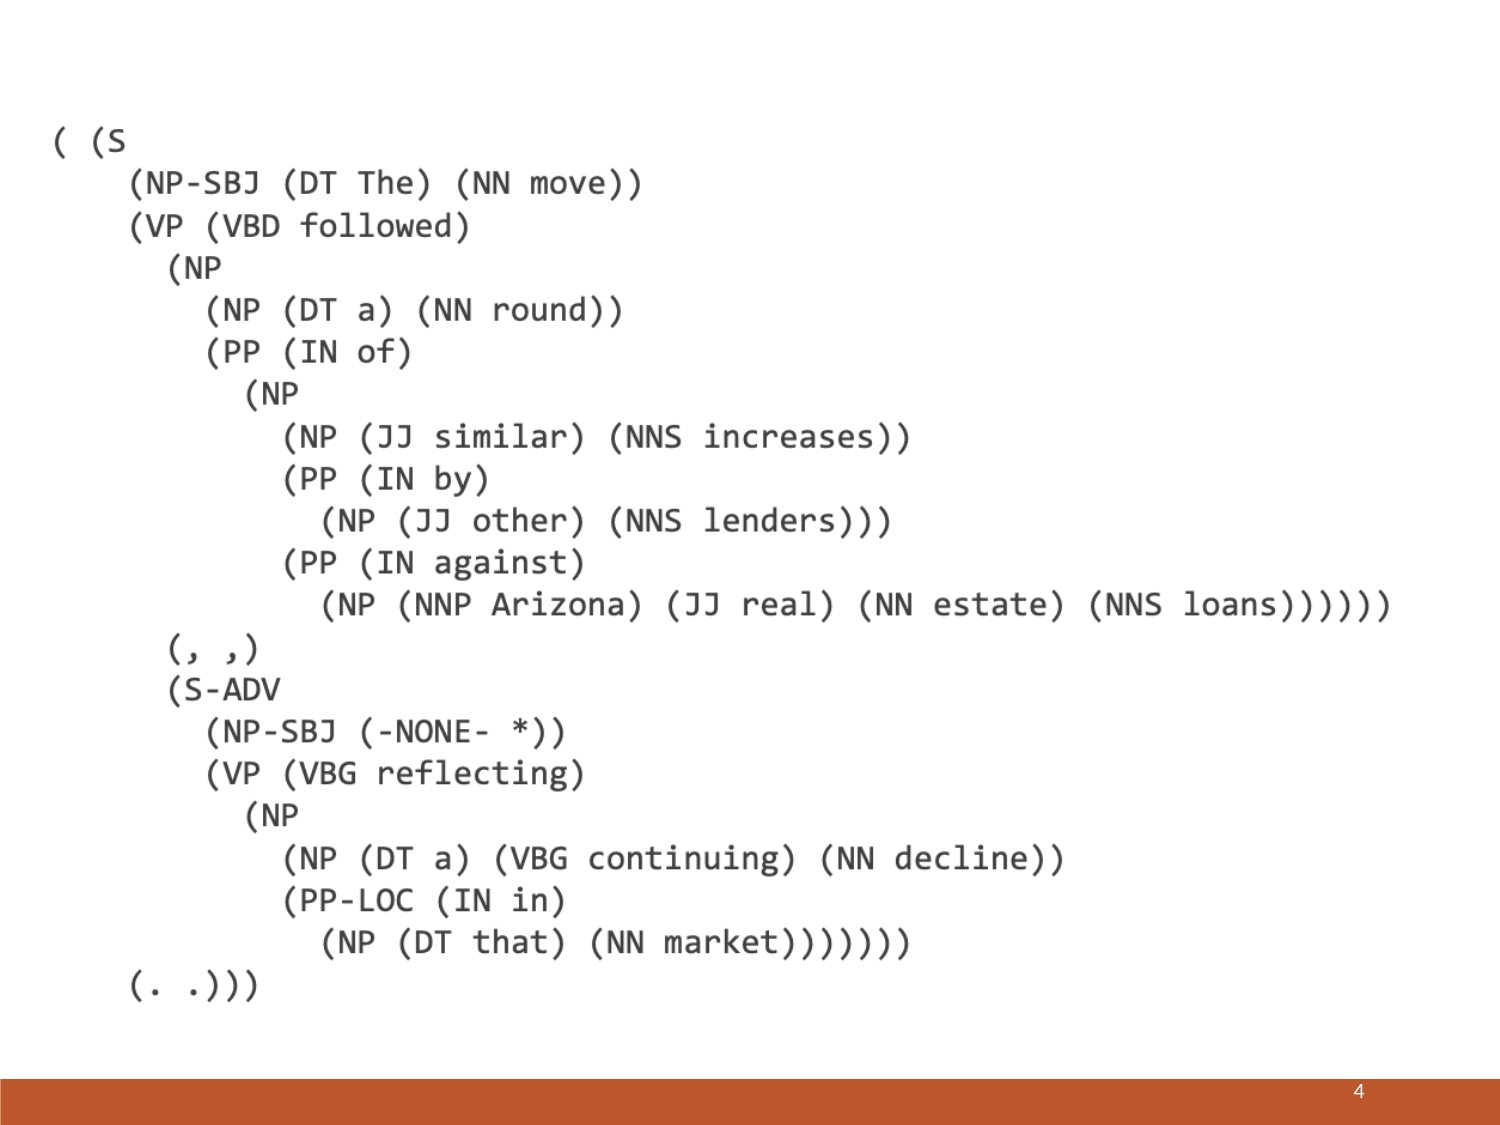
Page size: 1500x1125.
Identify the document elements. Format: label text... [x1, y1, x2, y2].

picture [0, 43, 1500, 1079]
slide_number 4 [1218, 1086, 1380, 1120]
